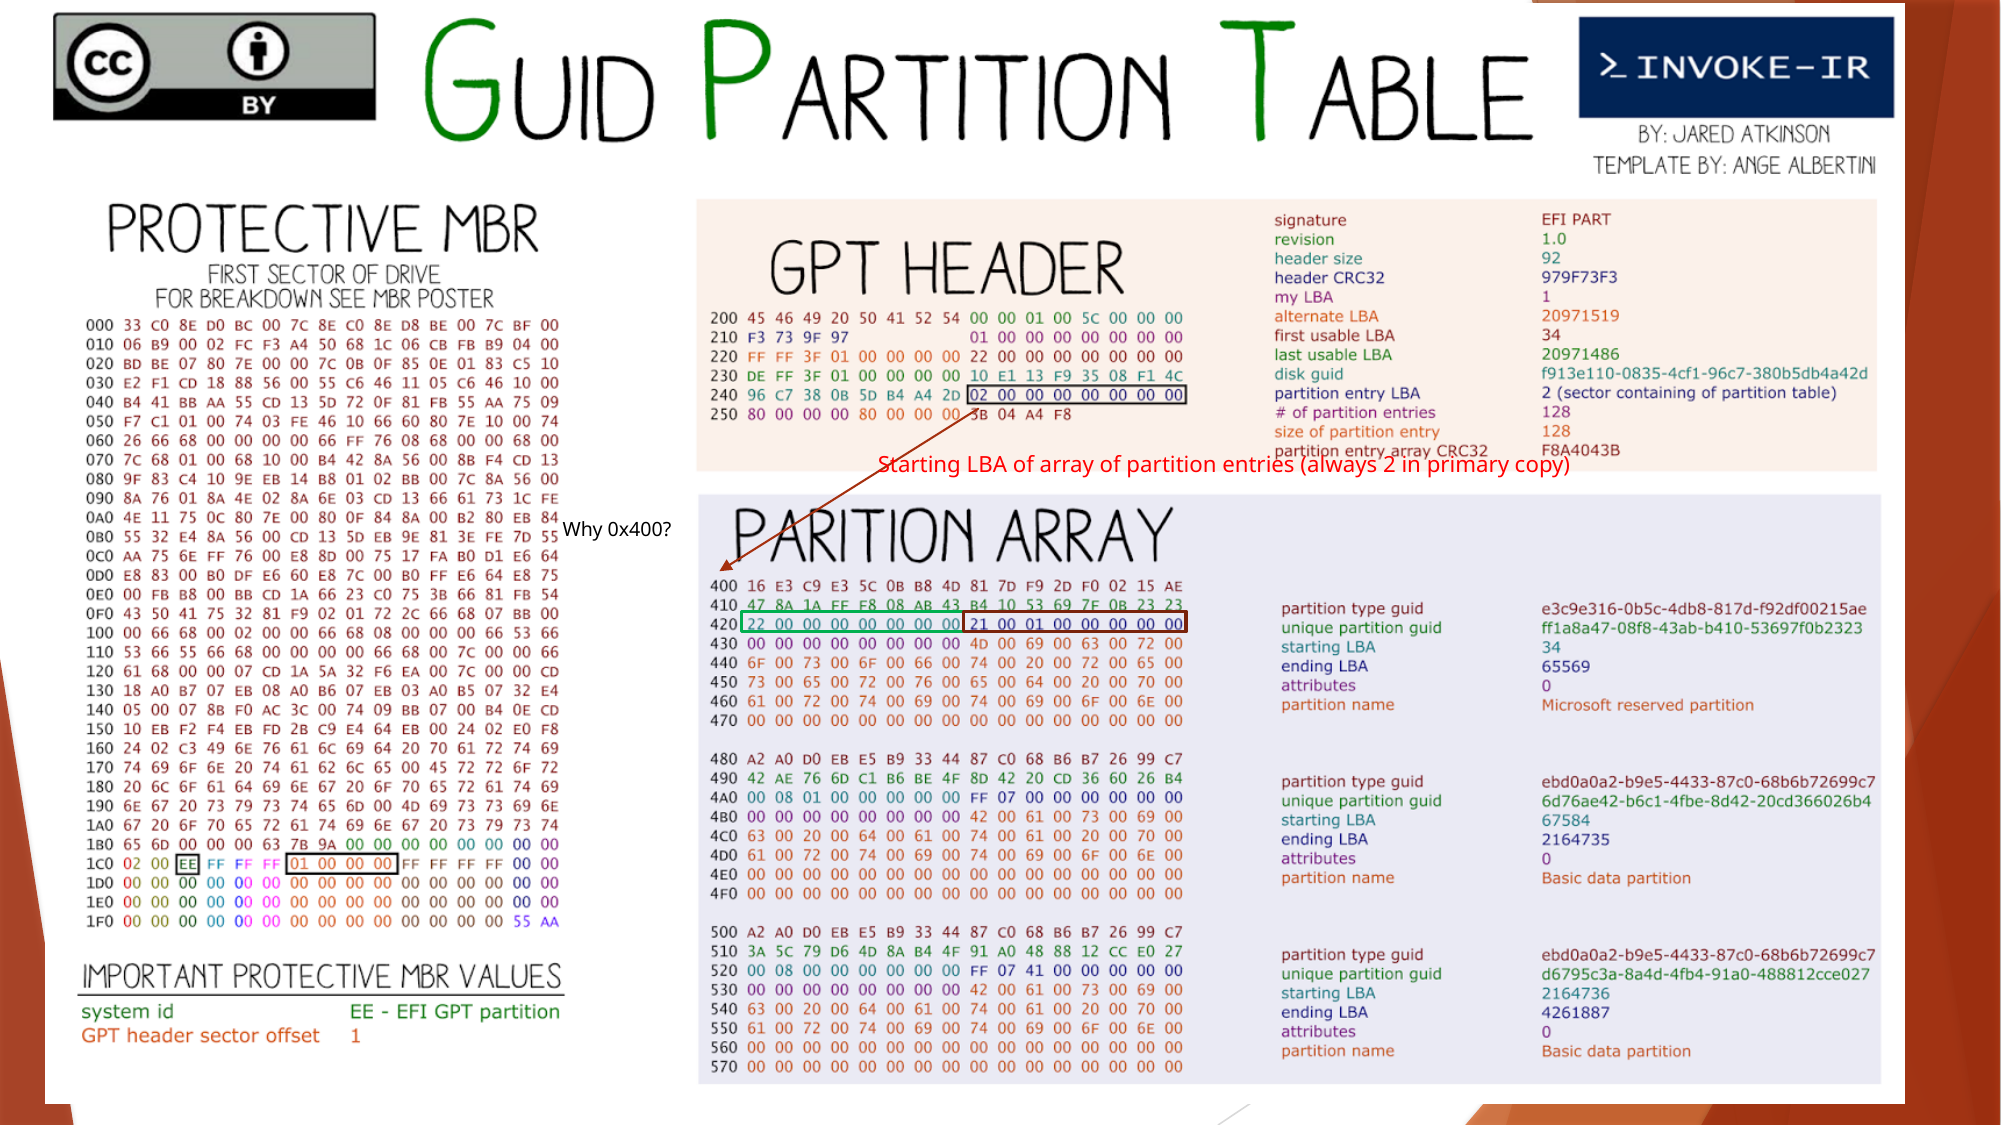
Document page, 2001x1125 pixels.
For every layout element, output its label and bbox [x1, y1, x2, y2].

text_box [718, 408, 979, 572]
picture [45, 2, 1906, 1116]
